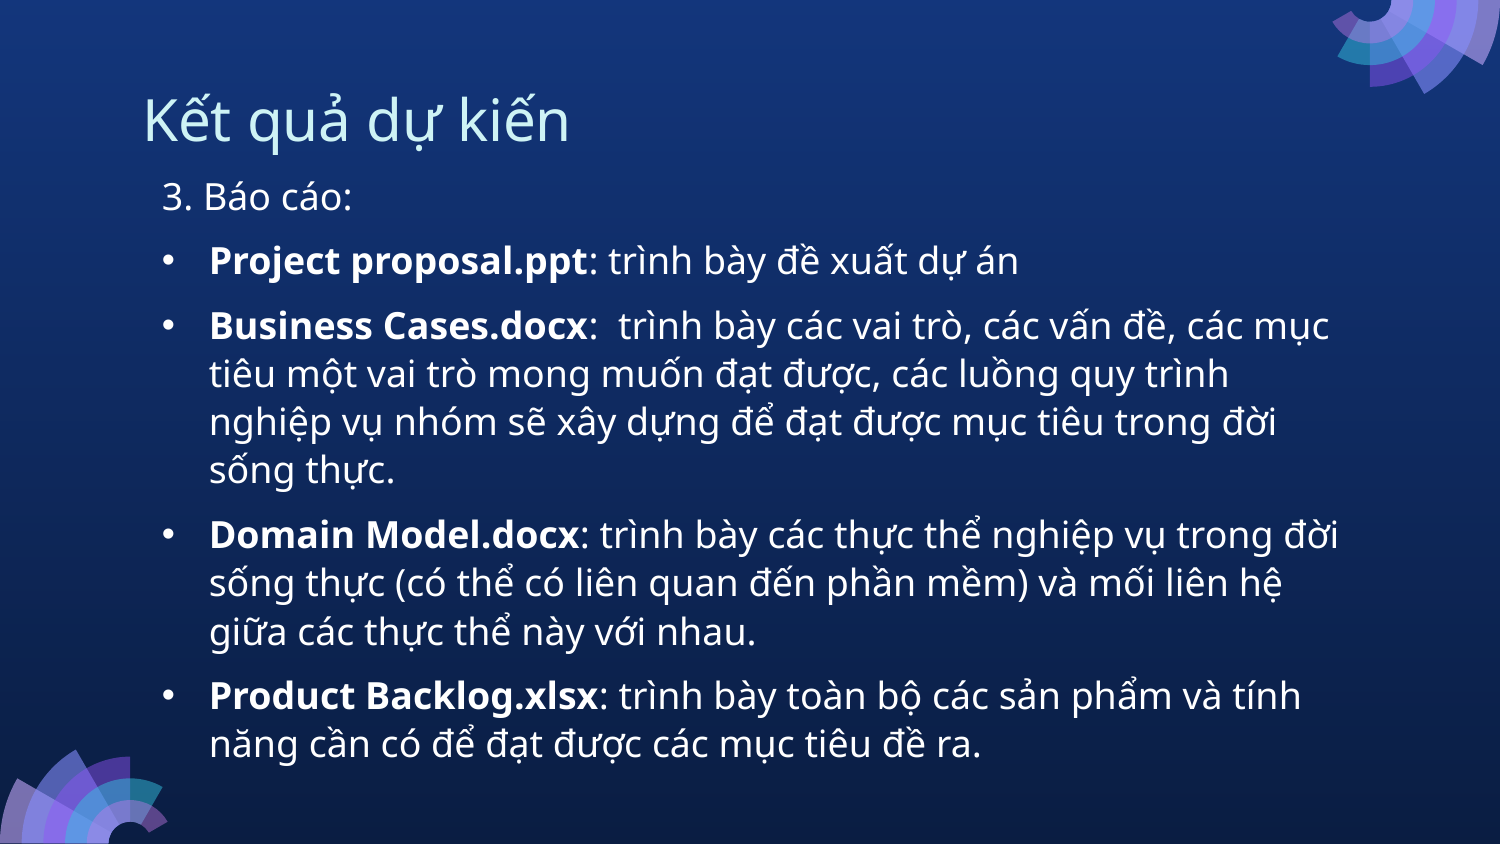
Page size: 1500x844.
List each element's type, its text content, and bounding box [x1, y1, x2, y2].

title Kết quả dự kiến [127, 68, 1391, 162]
text_box 3. Báo cáo: Project proposal.ppt: trình bày đề xuất dự án Business Cases.docx: trình bày các vai trò, các vấn đề, các mục tiêu một vai trò mong muốn đạt được, các luồng quy trình nghiệp vụ nhóm sẽ xây dựng để đạt được mục tiêu trong đời sống thực. Domain Model.docx: trình bày các thực thể nghiệp vụ trong đời sống thực (có thể có liên quan đến phần mềm) và mối liên hệ giữa các thực thể này với nhau. Product Backlog.xlsx: trình bày toàn bộ các sản phẩm và tính năng cần có để đạt được các mục tiêu đề ra. [147, 162, 1373, 844]
